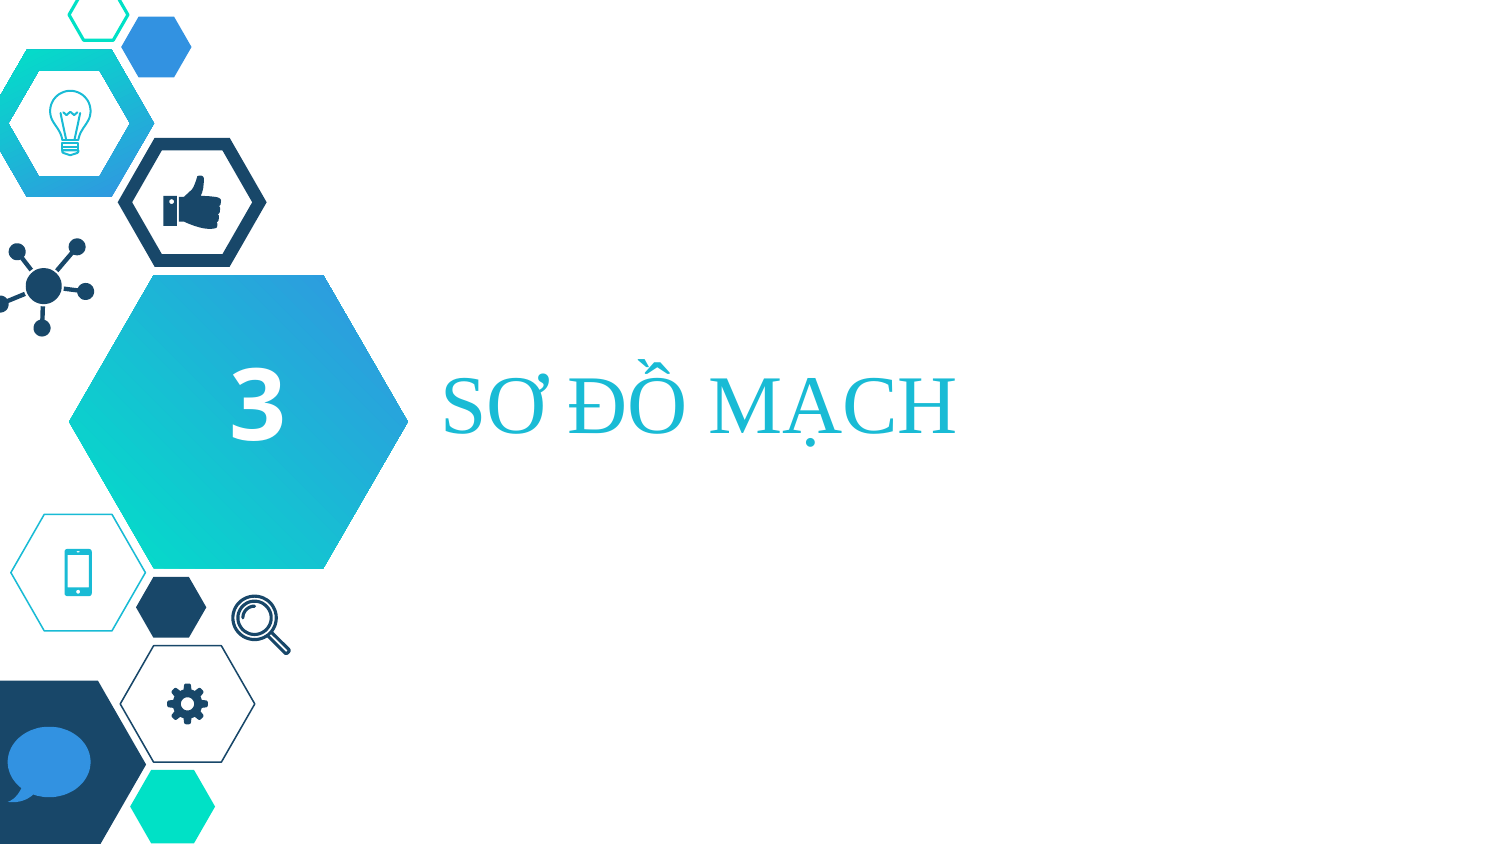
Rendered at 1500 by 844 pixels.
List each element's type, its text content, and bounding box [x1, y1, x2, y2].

title SƠ ĐỒ MẠCH [425, 275, 1451, 466]
text_box 3 [67, 275, 345, 527]
